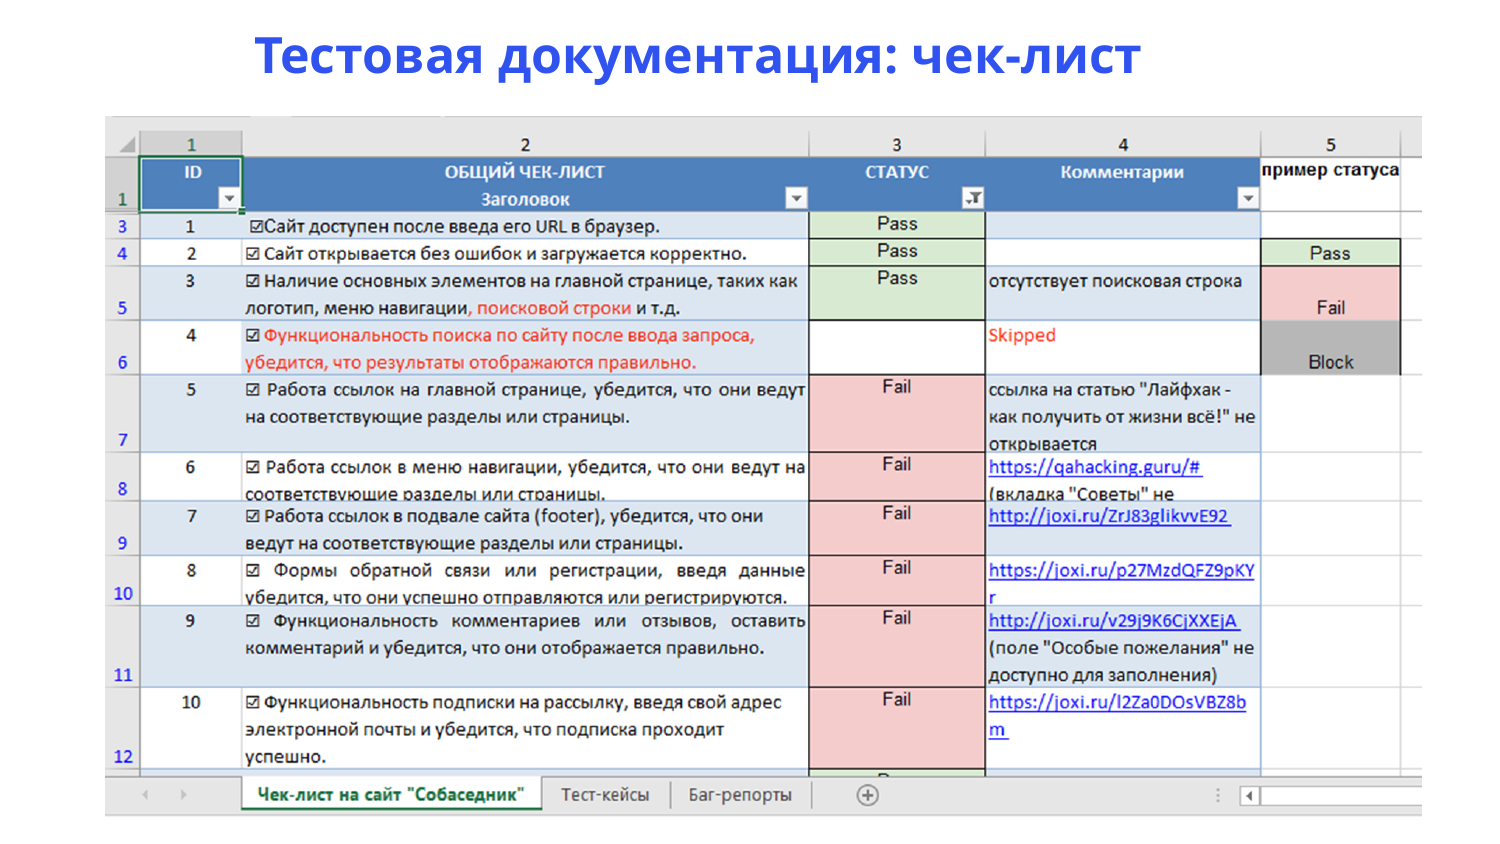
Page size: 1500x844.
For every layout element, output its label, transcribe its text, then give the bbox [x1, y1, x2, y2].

title Тестовая документация: чек-лист [239, 0, 1500, 94]
picture [104, 116, 1422, 817]
